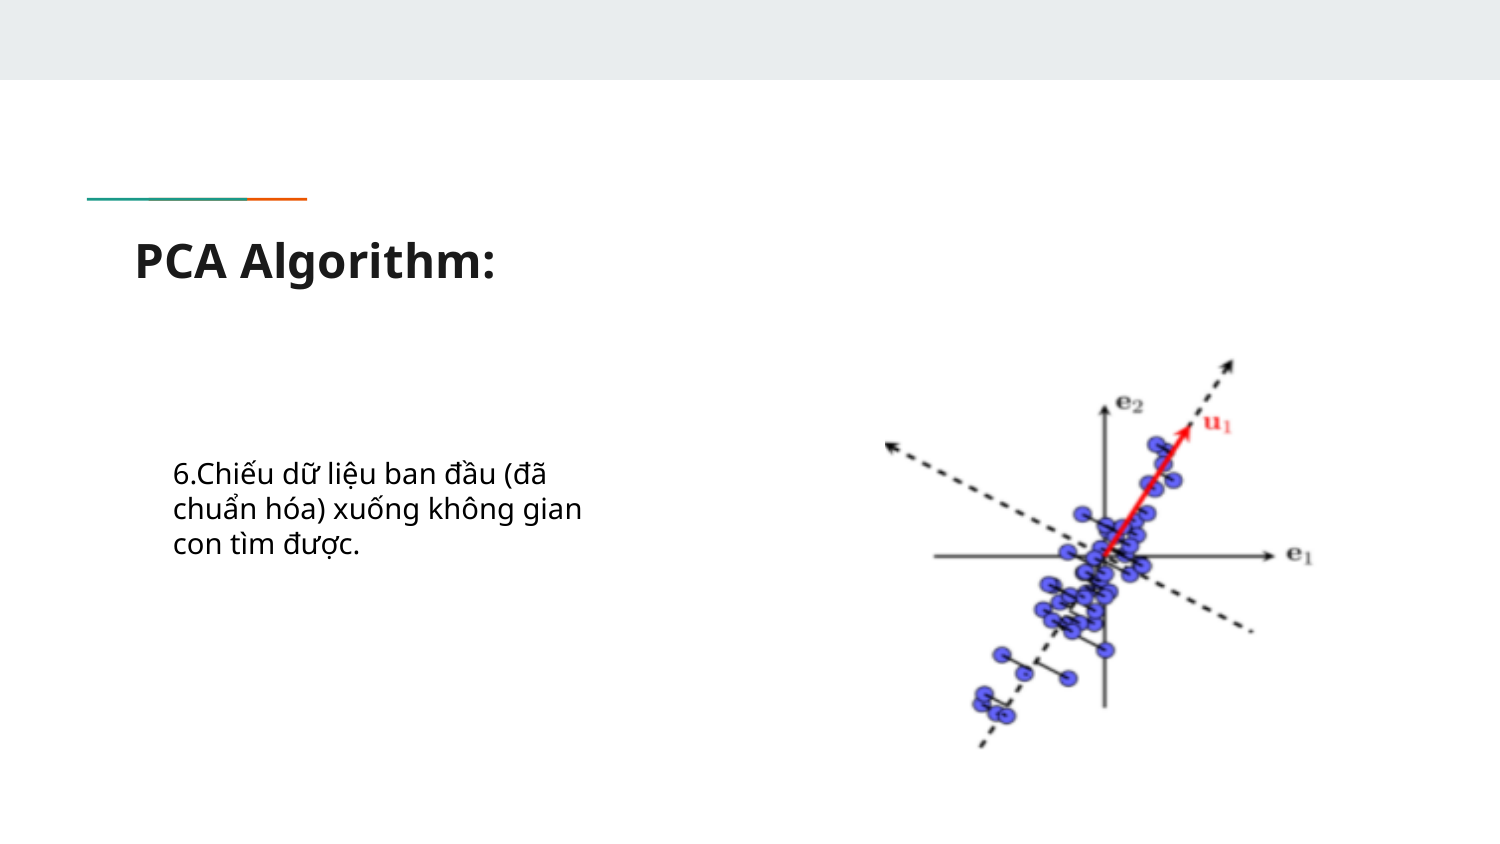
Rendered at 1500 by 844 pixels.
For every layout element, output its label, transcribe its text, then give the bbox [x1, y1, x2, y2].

text_box 6.Chiếu dữ liệu ban đầu (đã chuẩn hóa) xuống không gian con tìm được. [157, 440, 618, 576]
title PCA Algorithm: [119, 216, 1381, 305]
picture [885, 303, 1321, 761]
